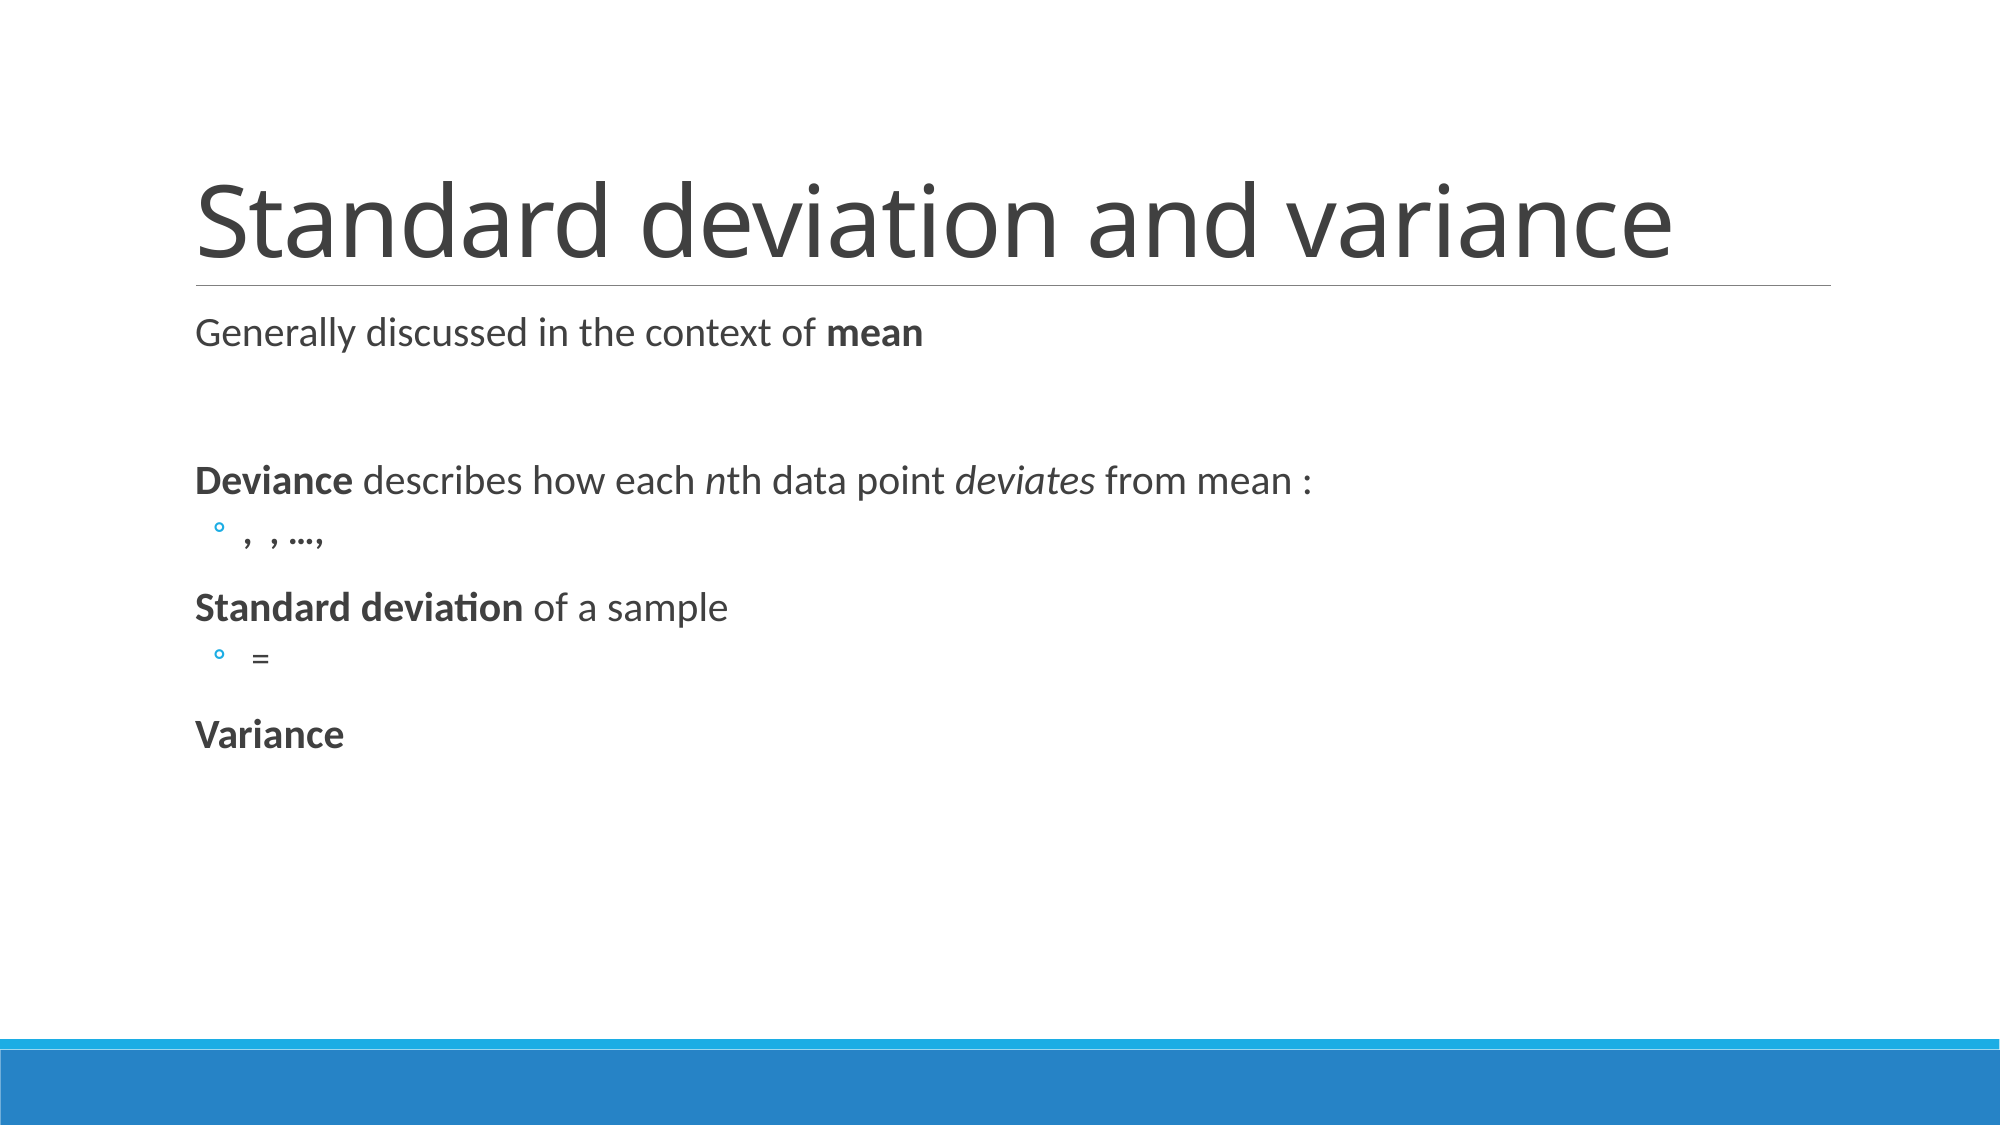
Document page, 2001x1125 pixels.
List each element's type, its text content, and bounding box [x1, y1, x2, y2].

title Standard deviation and variance [180, 47, 1830, 285]
